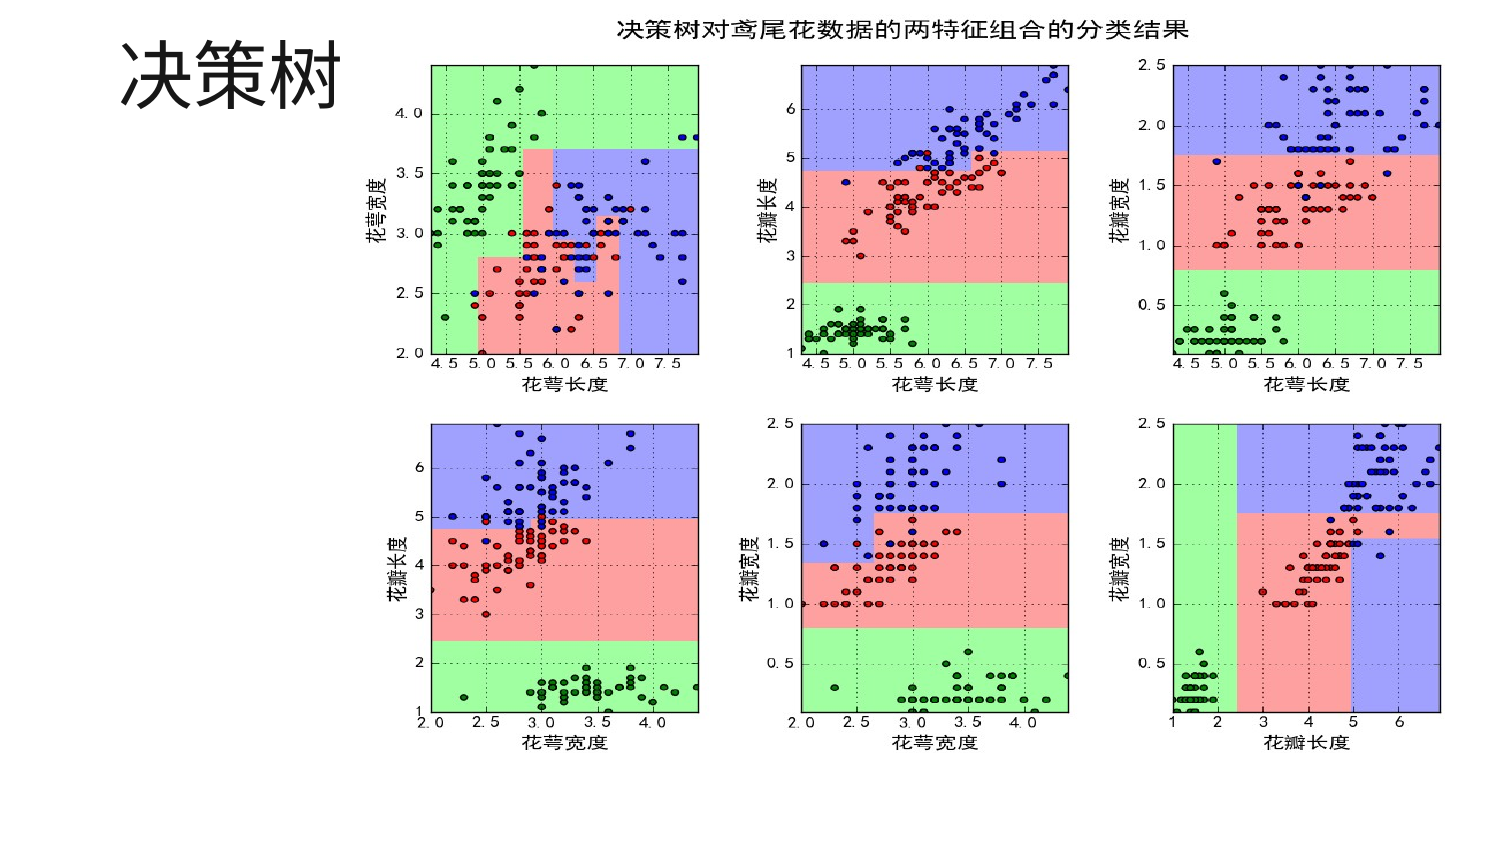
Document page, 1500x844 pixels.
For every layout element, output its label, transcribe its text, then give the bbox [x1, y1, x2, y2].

text_box [360, 14, 1447, 753]
text_box 决策树 [116, 26, 346, 119]
